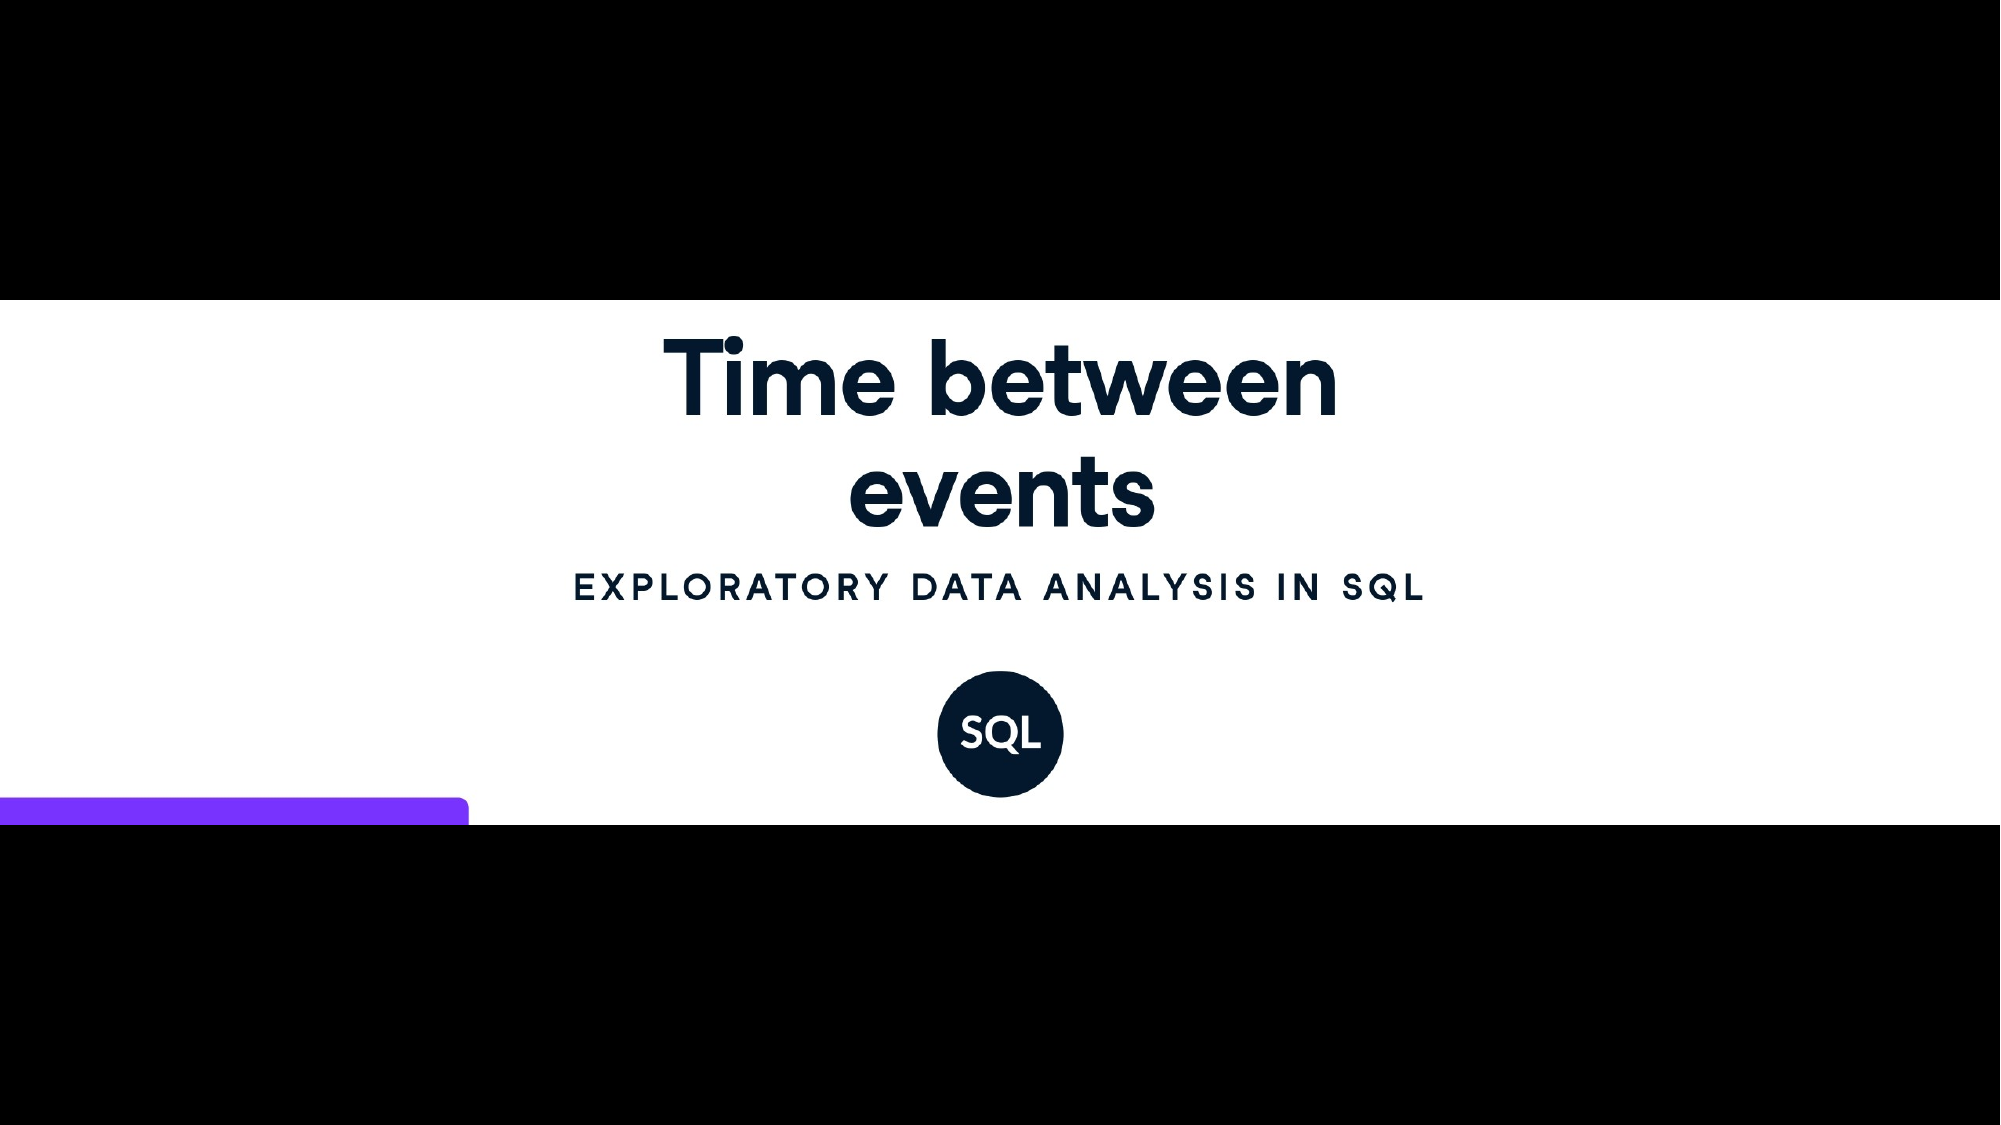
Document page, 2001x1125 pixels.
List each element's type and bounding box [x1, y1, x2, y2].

picture [0, 300, 2000, 825]
